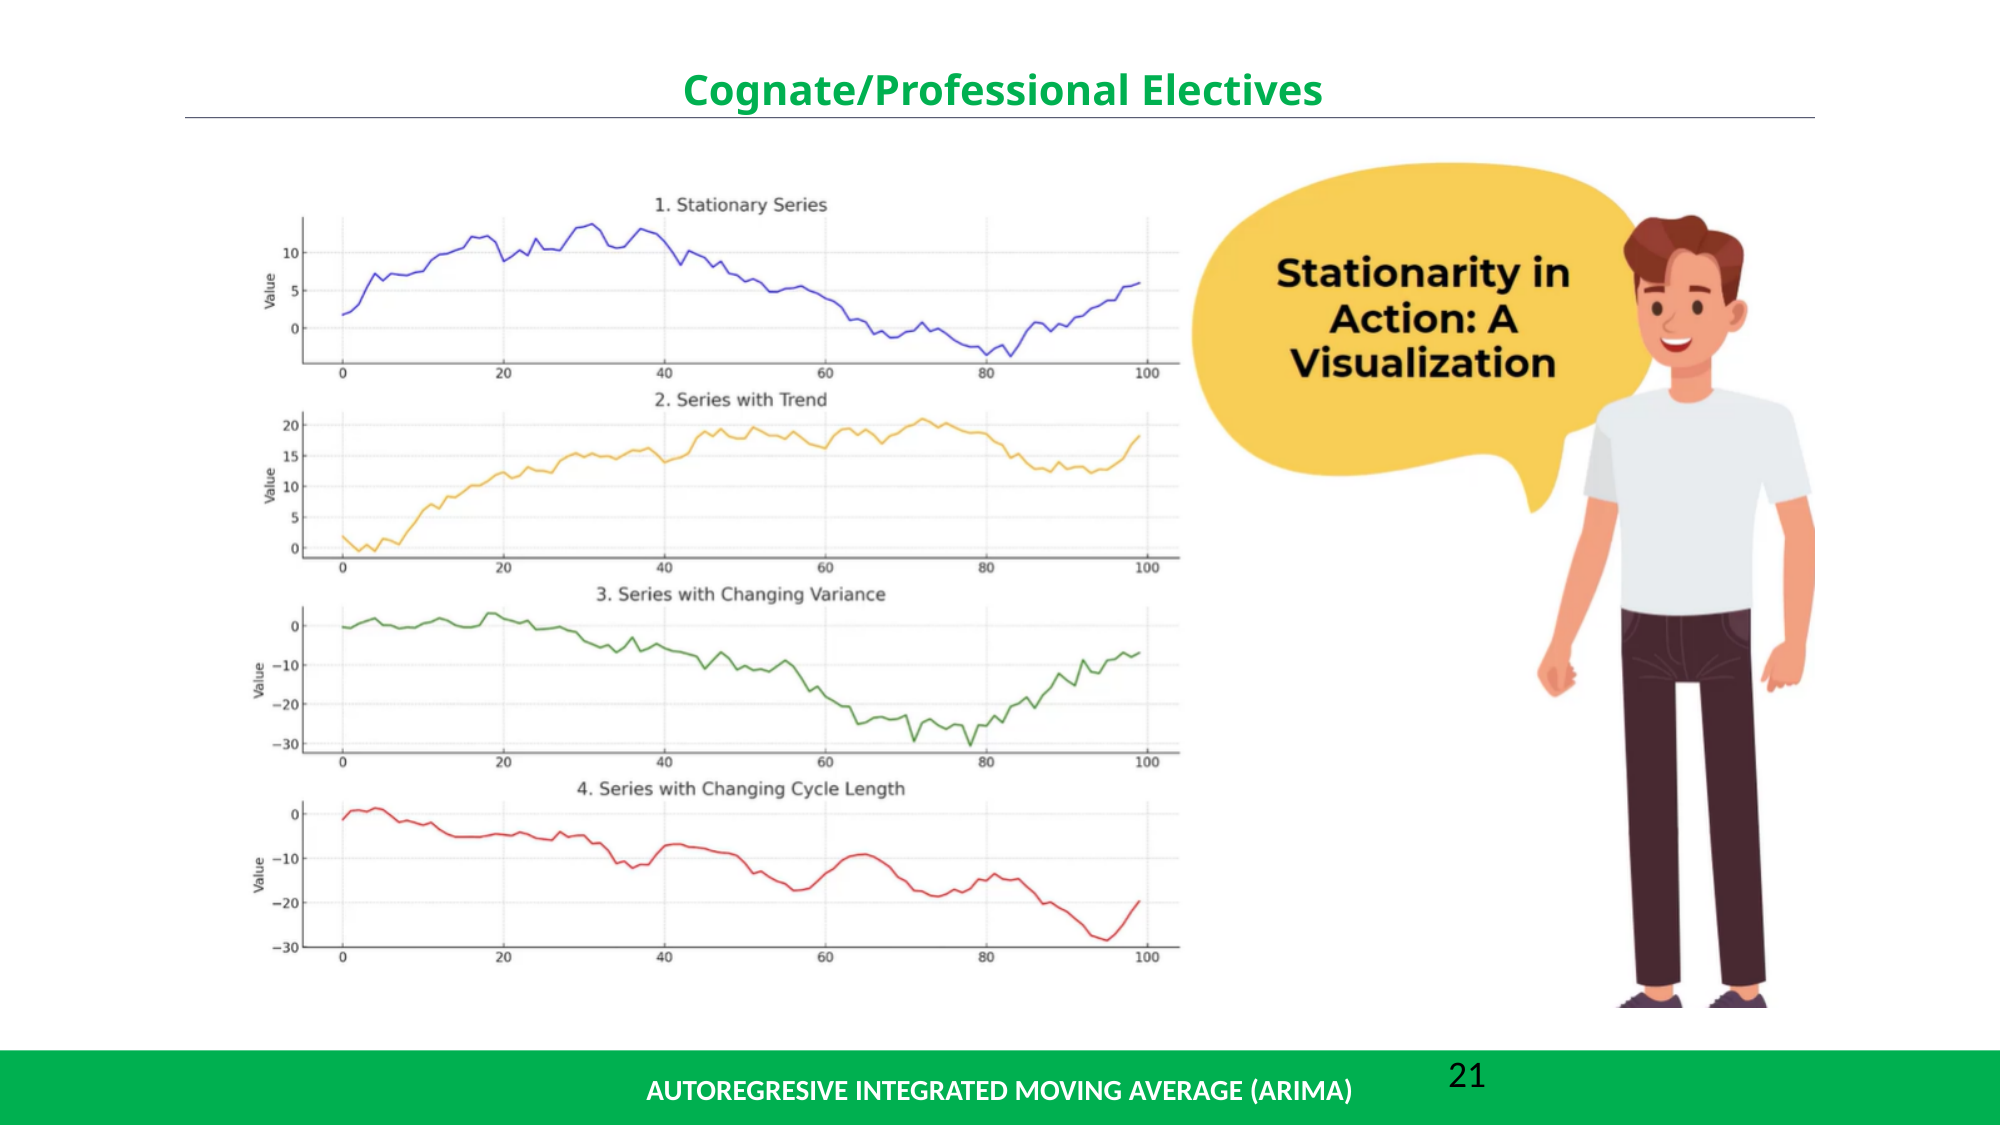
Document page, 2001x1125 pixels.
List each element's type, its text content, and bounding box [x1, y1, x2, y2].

slide_number 21 [1433, 1042, 1900, 1103]
picture [185, 117, 1815, 1008]
